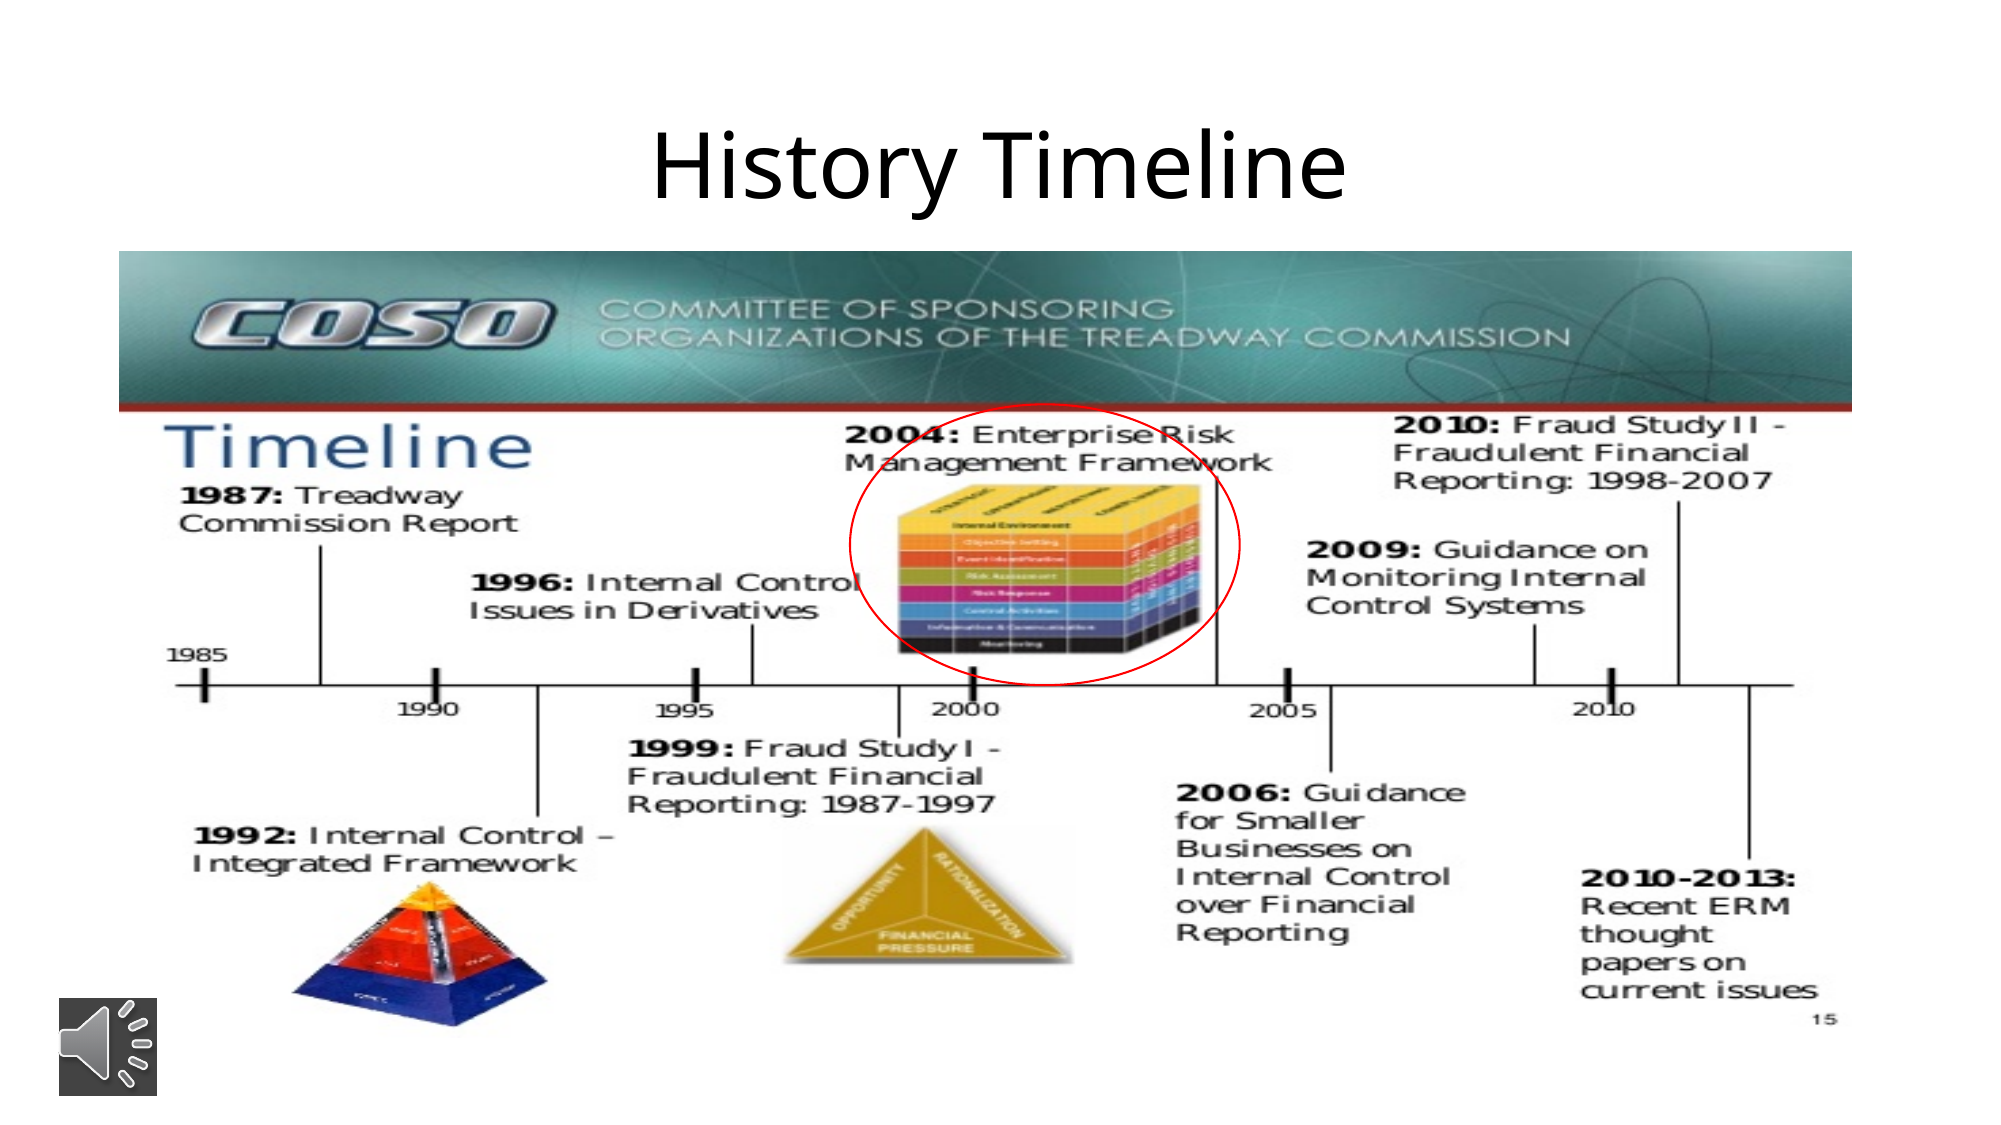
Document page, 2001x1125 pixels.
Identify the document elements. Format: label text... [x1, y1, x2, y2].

picture [58, 251, 1852, 1097]
title History Timeline [137, 59, 1863, 278]
